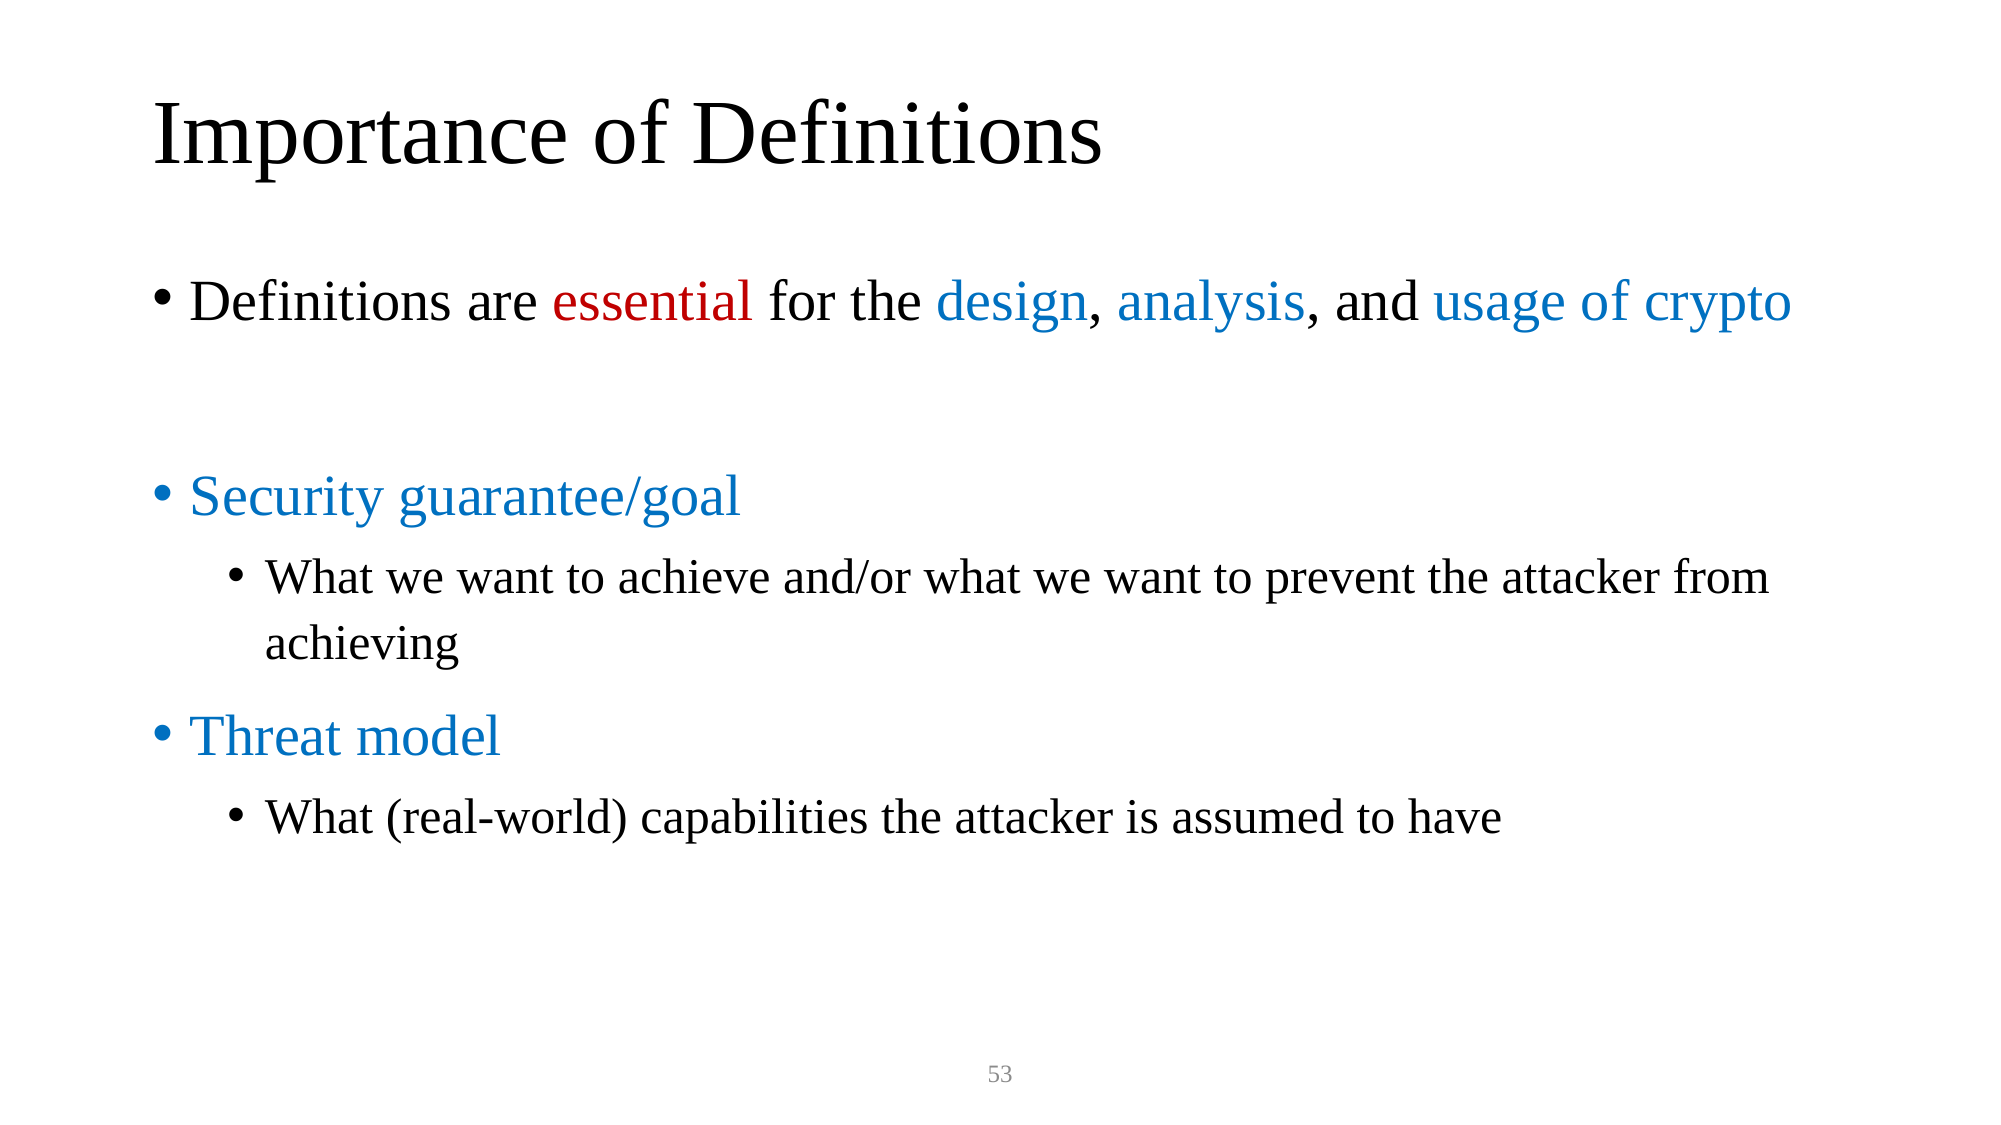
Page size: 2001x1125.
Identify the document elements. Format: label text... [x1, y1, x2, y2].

list Definitions are essential for the design, analysis, and usage of crypto Security guarantee/goal What we want to achieve and/or what we want to prevent the attacker from achieving Threat model What (real-world) capabilities the attacker is assumed to have [137, 247, 1863, 1014]
title Importance of Definitions [137, 59, 1863, 209]
slide_number 53 [938, 1042, 1062, 1103]
